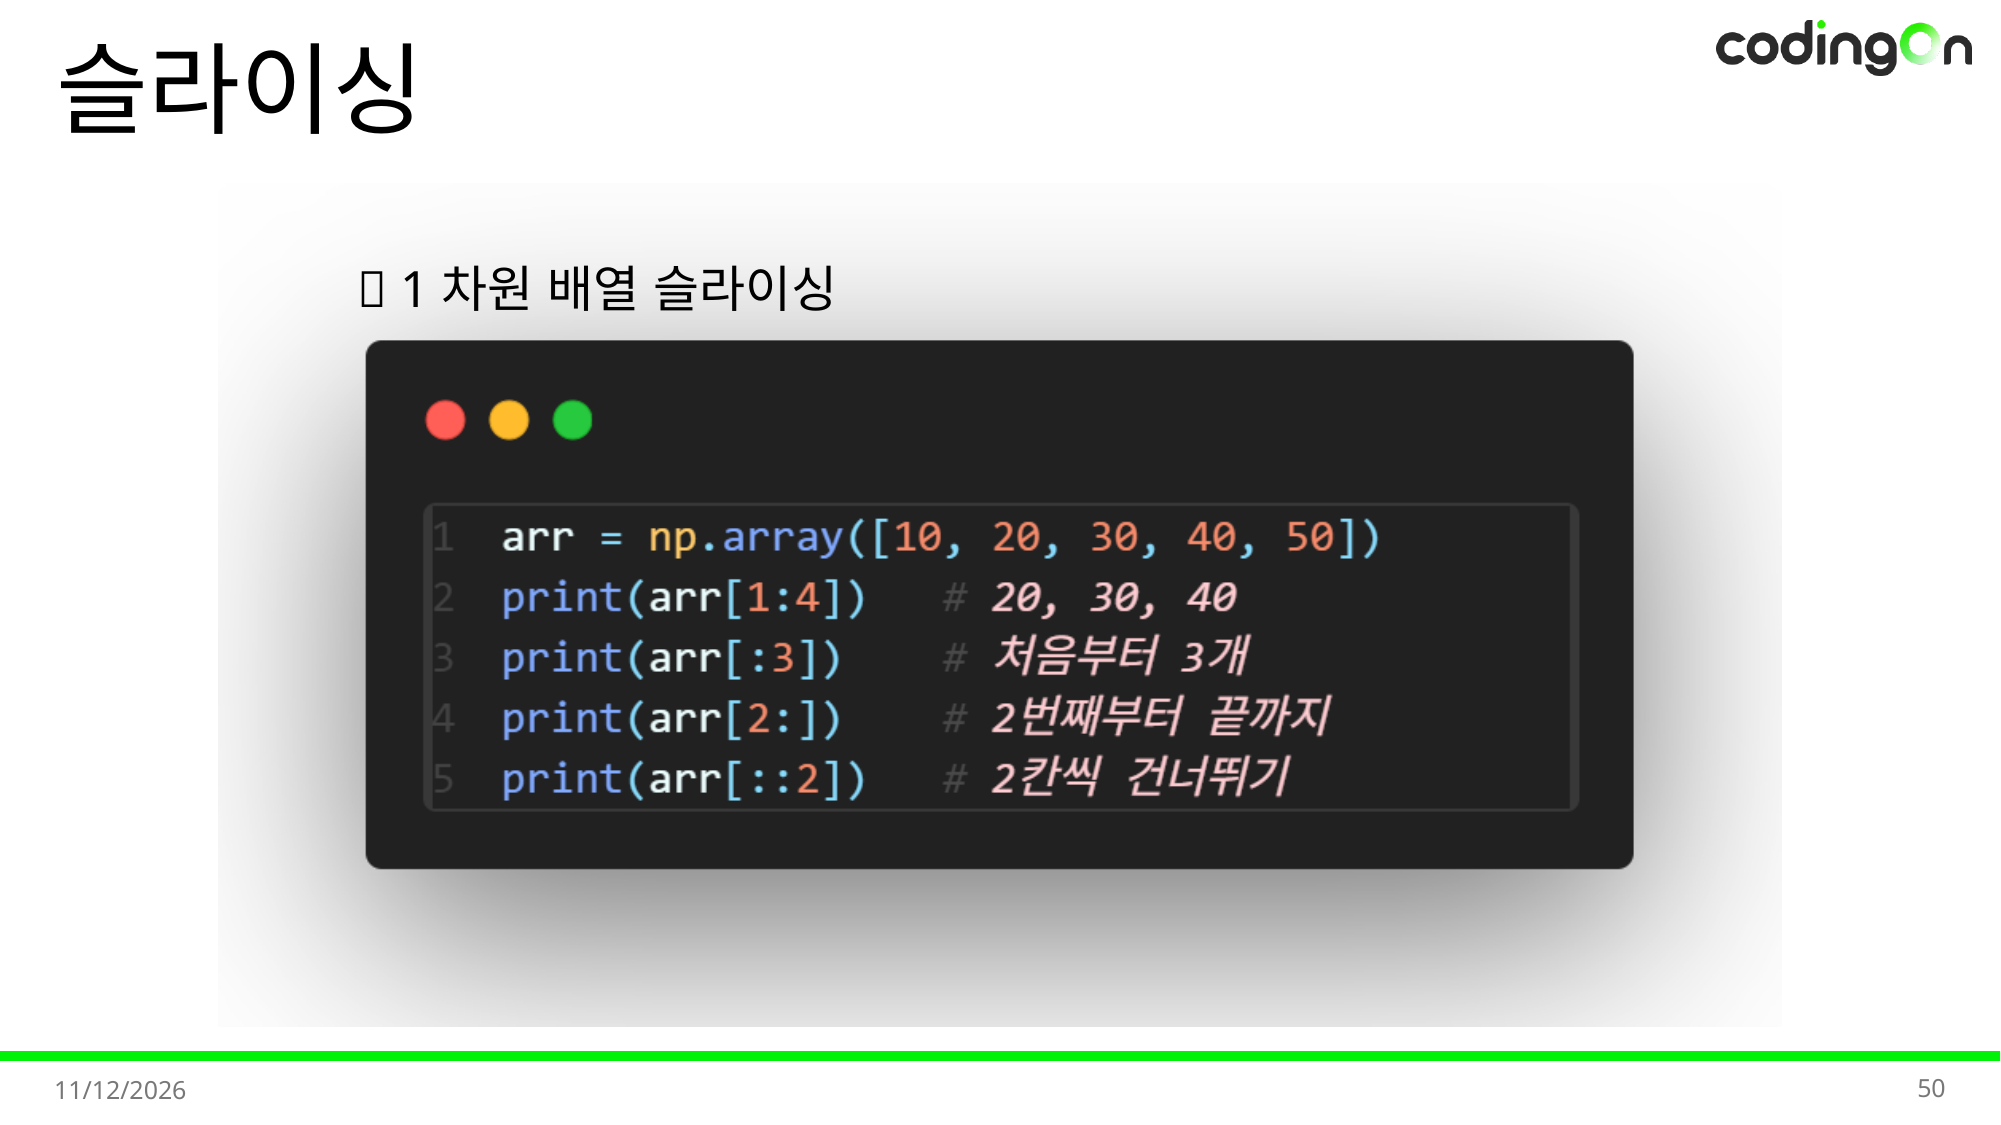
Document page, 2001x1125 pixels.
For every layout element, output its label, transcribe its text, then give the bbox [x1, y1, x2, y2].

picture [218, 183, 1782, 1027]
title 슬라이싱 [41, 0, 1767, 188]
slide_number 50 [1510, 1059, 1961, 1120]
picture [1767, 20, 1972, 76]
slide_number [39, 1061, 490, 1122]
